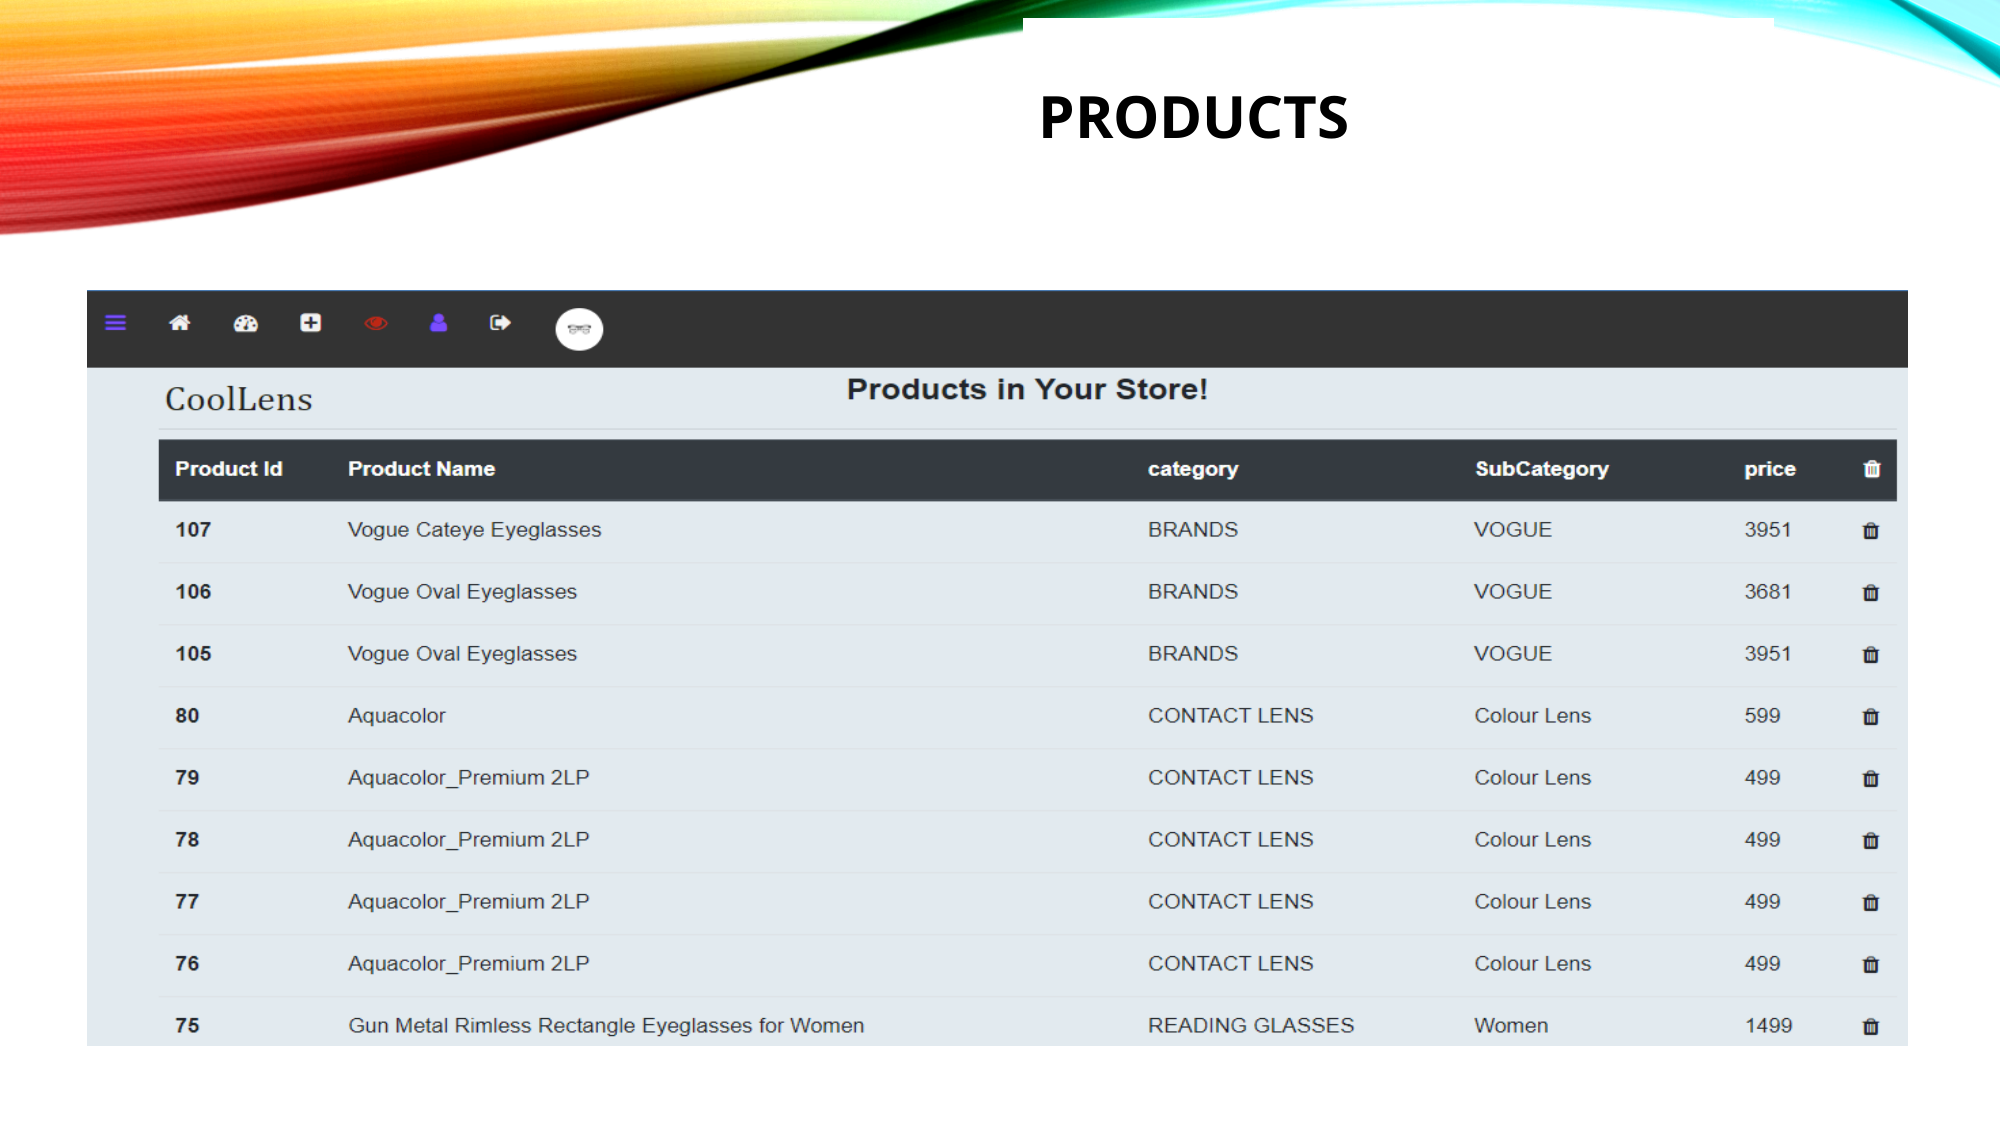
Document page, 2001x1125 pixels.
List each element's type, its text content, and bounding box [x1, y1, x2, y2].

title Products [1023, 18, 1774, 221]
picture [0, 0, 2000, 237]
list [87, 290, 1908, 1046]
